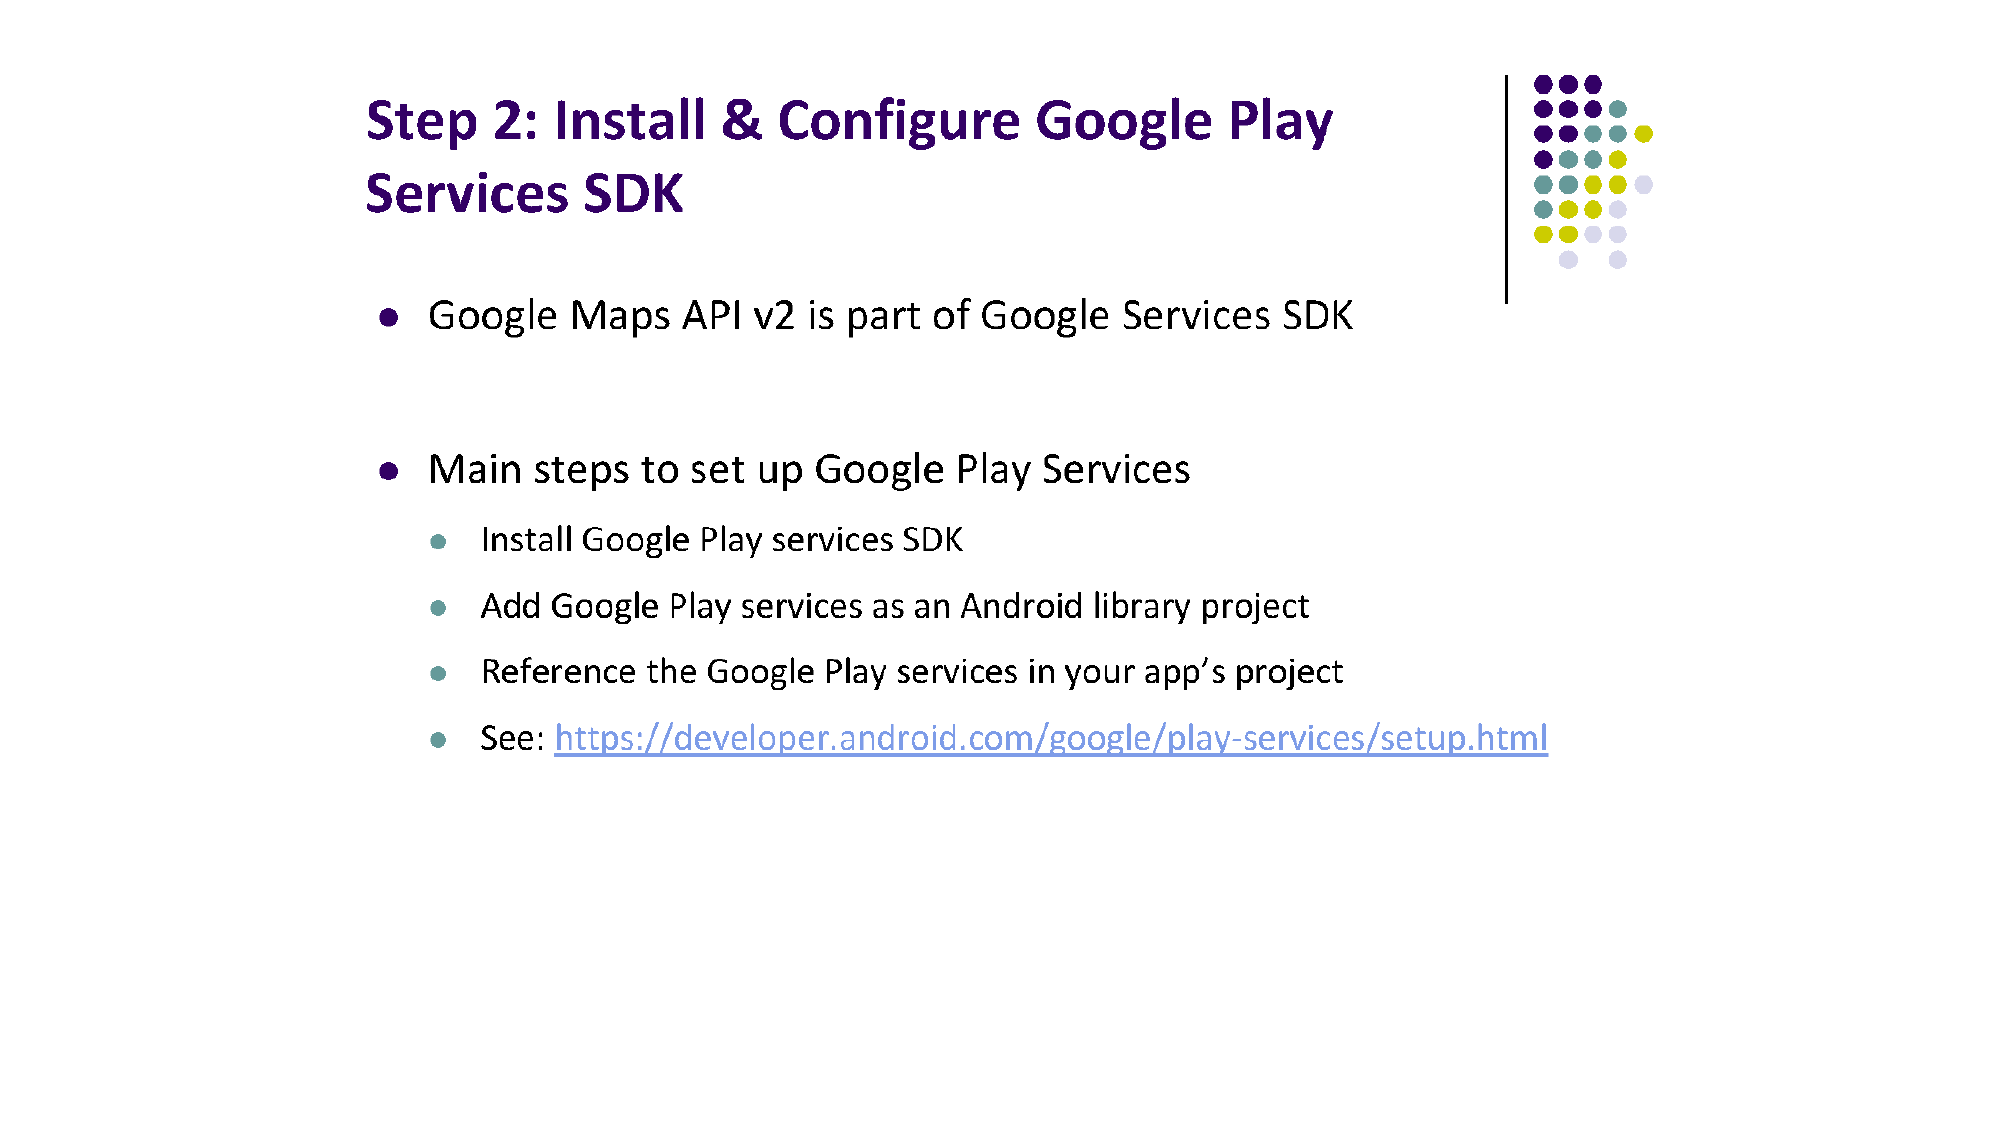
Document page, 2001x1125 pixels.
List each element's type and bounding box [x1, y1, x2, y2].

picture [249, 0, 1750, 1125]
